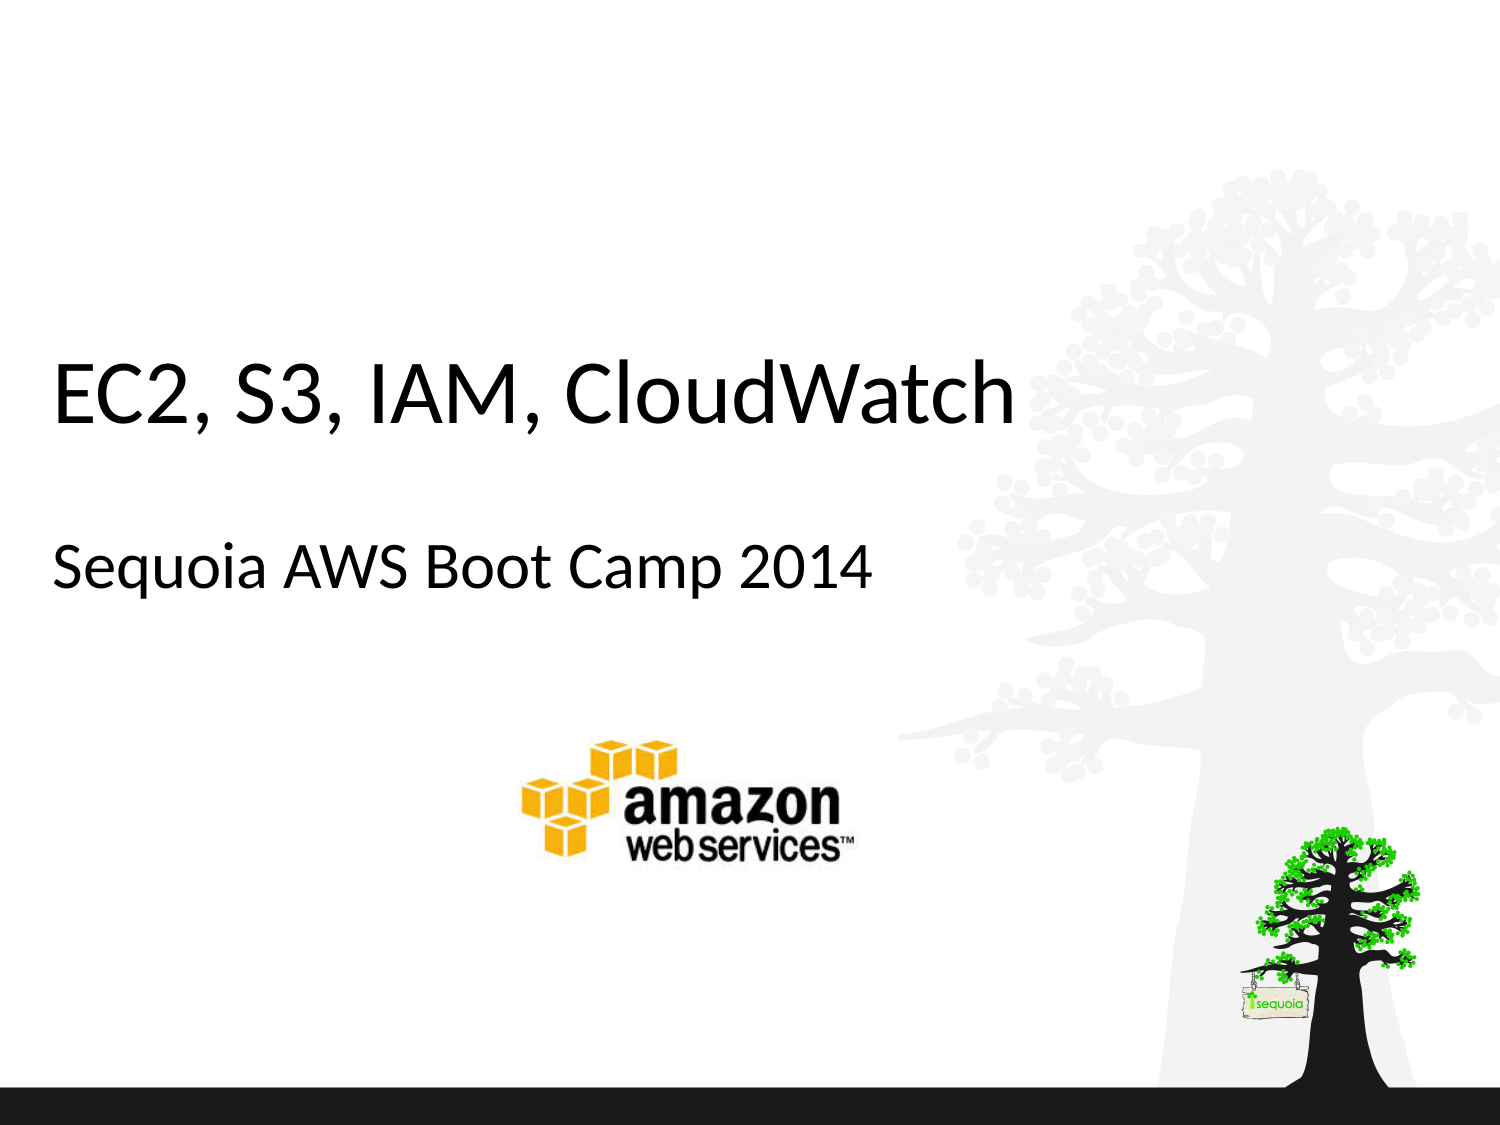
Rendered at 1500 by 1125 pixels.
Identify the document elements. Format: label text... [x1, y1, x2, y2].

picture [0, 0, 1500, 1125]
text_box EC2, S3, IAM, CloudWatch Sequoia AWS Boot Camp 2014 [37, 324, 1300, 705]
